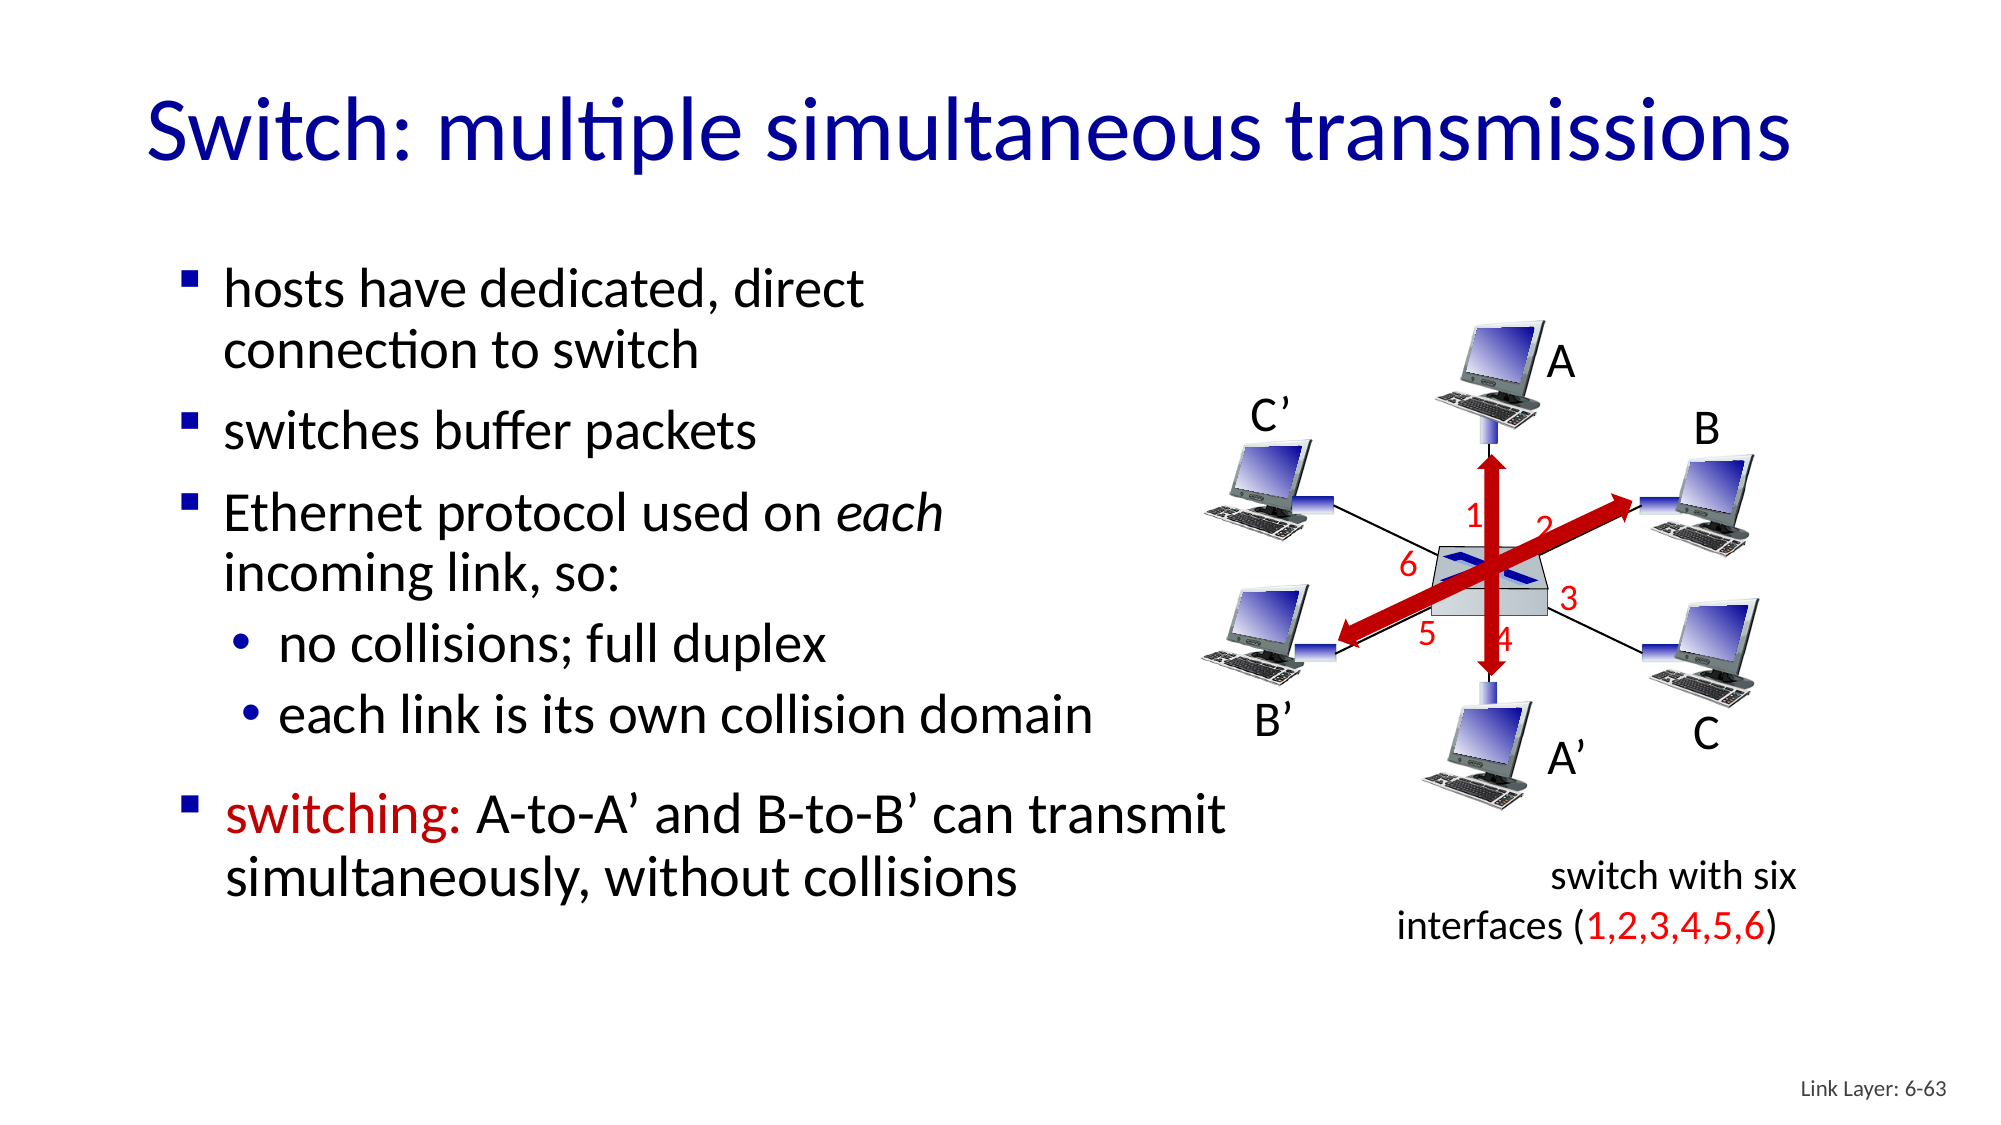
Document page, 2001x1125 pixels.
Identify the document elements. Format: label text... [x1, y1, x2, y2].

title Switch: multiple simultaneous transmissions [131, 57, 1857, 205]
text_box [1174, 315, 1812, 957]
slide_number Link Layer: 6-63 [1512, 1056, 1963, 1117]
text_box hosts have dedicated, direct connection to switch switches buffer packets Ethernet protocol used on each incoming link, so: no collisions; full duplex each link is its own collision domain [152, 251, 1112, 776]
text_box switching: A-to-A’ and B-to-B’ can transmit simultaneously, without collisions [152, 776, 1256, 1021]
